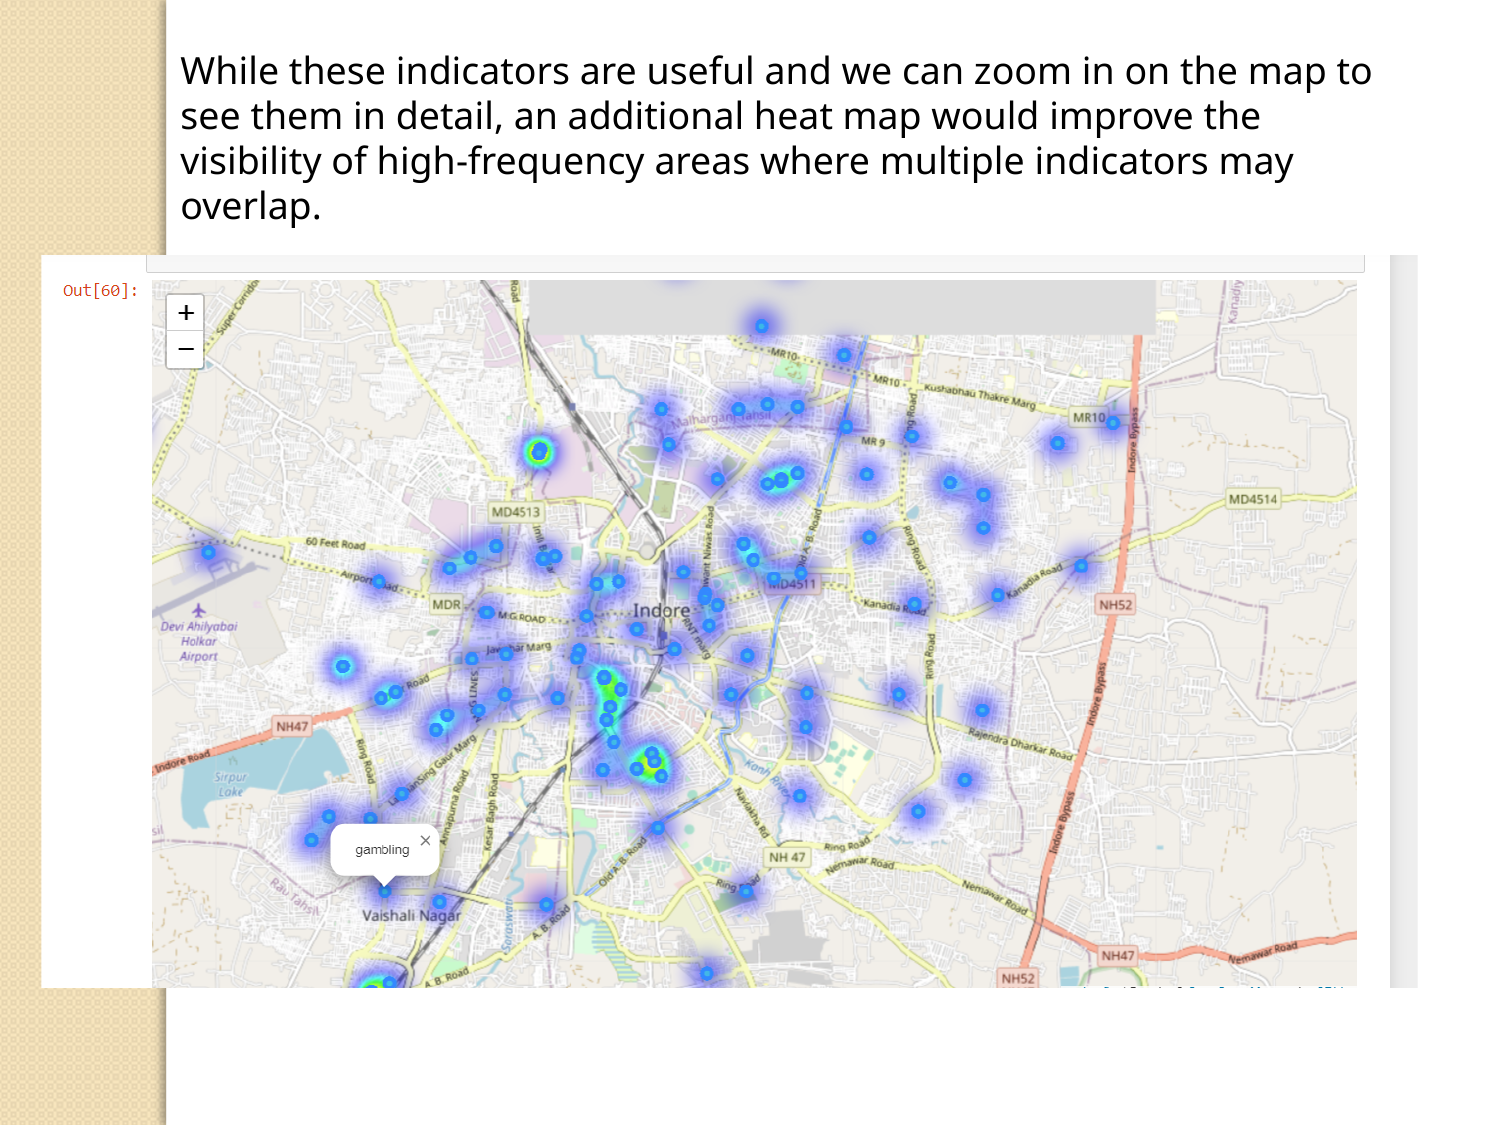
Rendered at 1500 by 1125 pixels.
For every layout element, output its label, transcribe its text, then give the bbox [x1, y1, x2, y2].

text_box While these indicators are useful and we can zoom in on the map to see them in detail, an additional heat map would improve the visibility of high-frequency areas where multiple indicators may overlap. [165, 40, 1418, 235]
picture [41, 255, 1419, 988]
